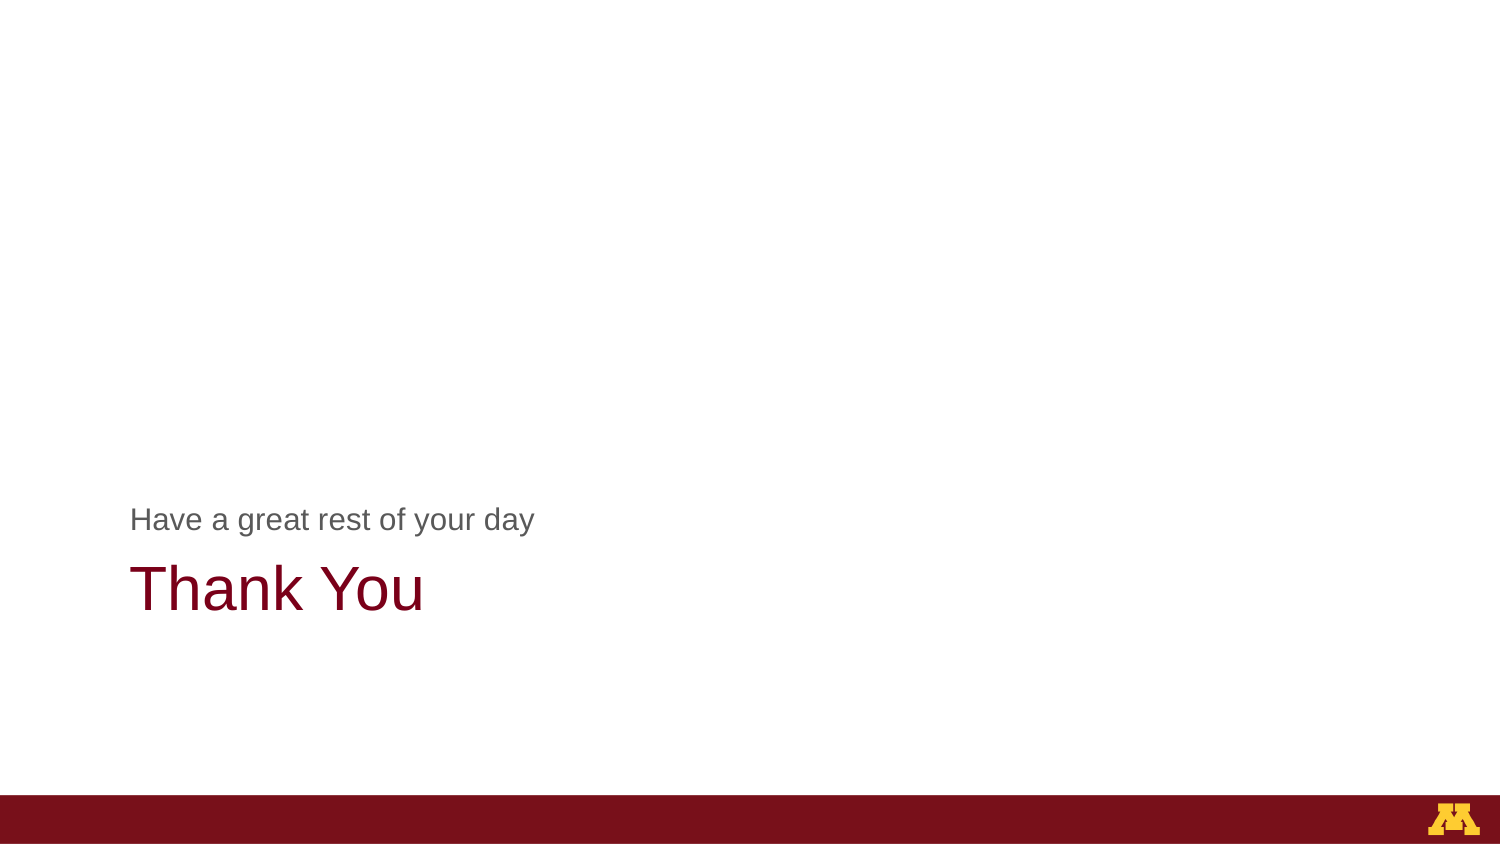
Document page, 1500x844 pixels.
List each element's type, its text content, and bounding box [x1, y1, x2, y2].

picture [0, 795, 1500, 844]
list Have a great rest of your day [118, 357, 1394, 543]
title Thank You [118, 543, 1394, 710]
